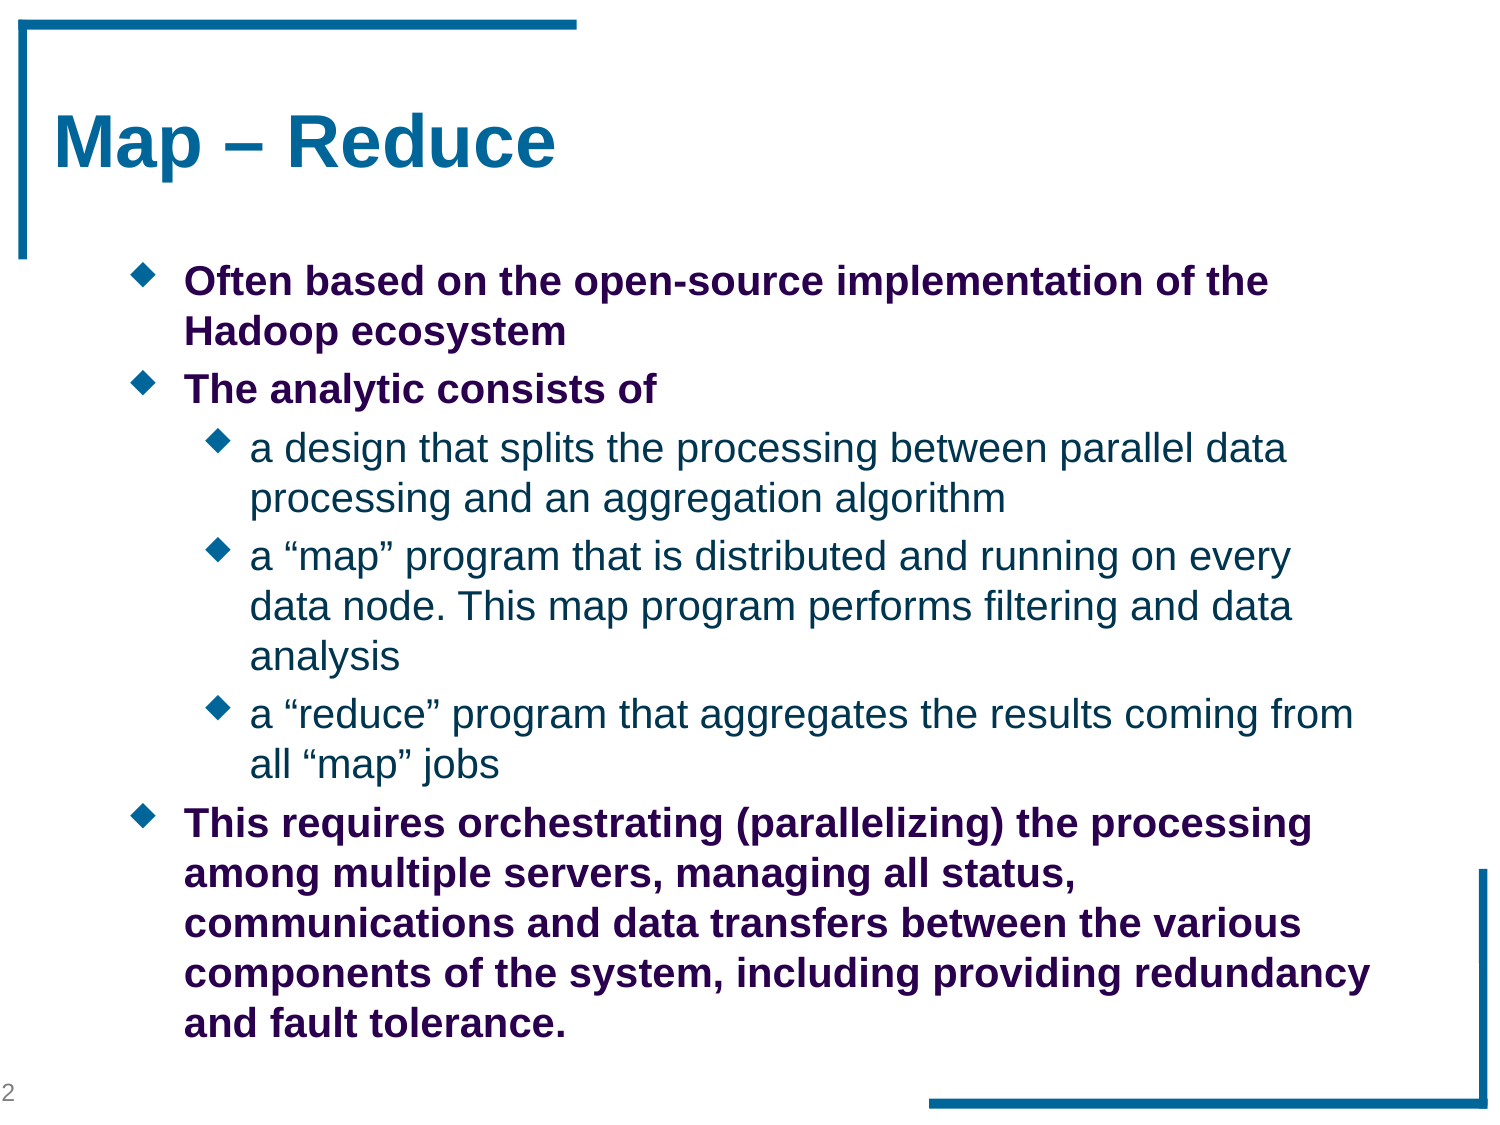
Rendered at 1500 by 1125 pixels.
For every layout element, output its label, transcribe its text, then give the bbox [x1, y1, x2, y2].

title Map – Reduce [37, 32, 1500, 243]
list Often based on the open-source implementation of the Hadoop ecosystem The analytic consists of a design that splits the processing between parallel data processing and an aggregation algorithm a “map” program that is distributed and running on every data node. This map program performs filtering and data analysis a “reduce” program that aggregates the results coming from all “map” jobs This requires orchestrating (parallelizing) the processing among multiple servers, managing all status, communications and data transfers between the various components of the system, including providing redundancy and fault tolerance. [112, 245, 1388, 975]
